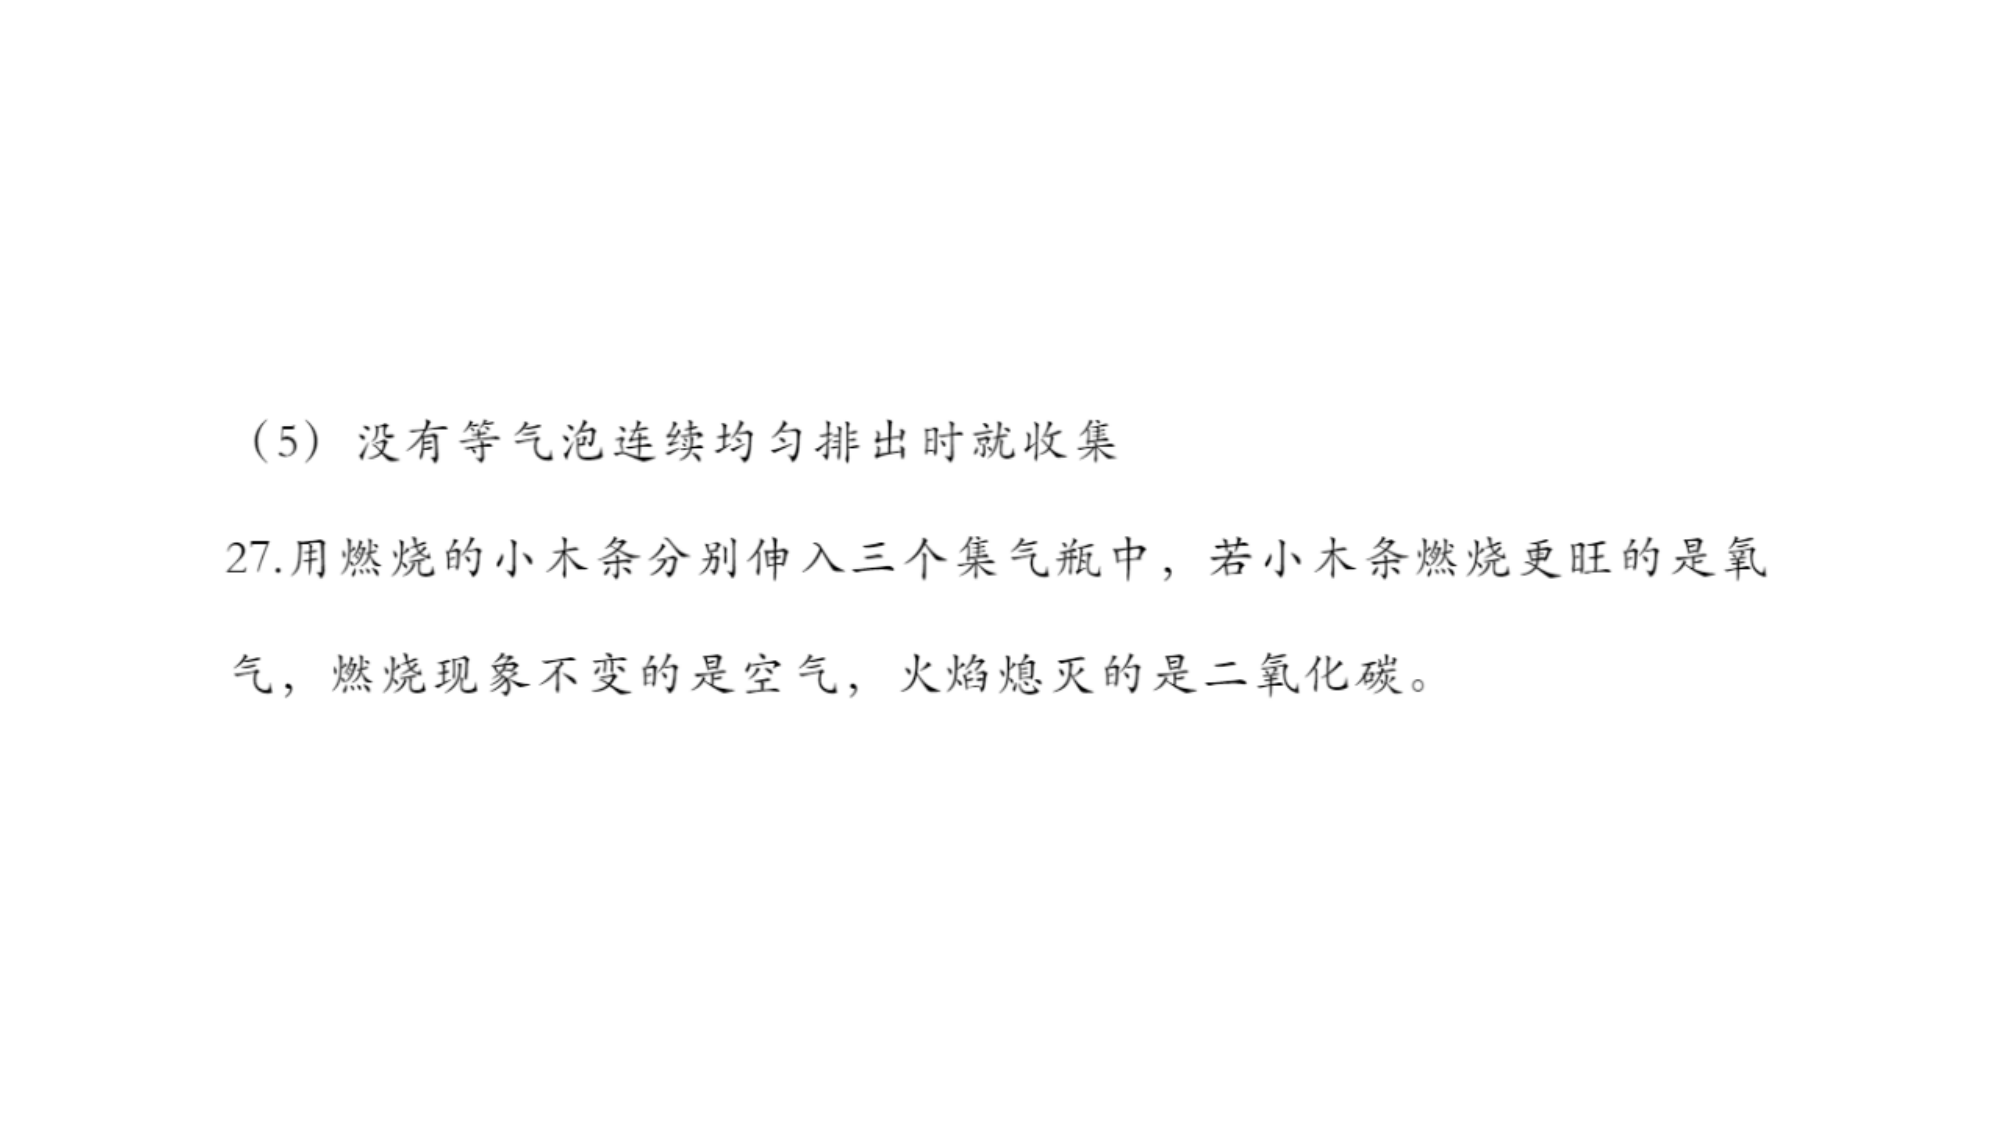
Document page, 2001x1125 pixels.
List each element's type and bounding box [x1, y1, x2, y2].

picture [212, 414, 1788, 711]
